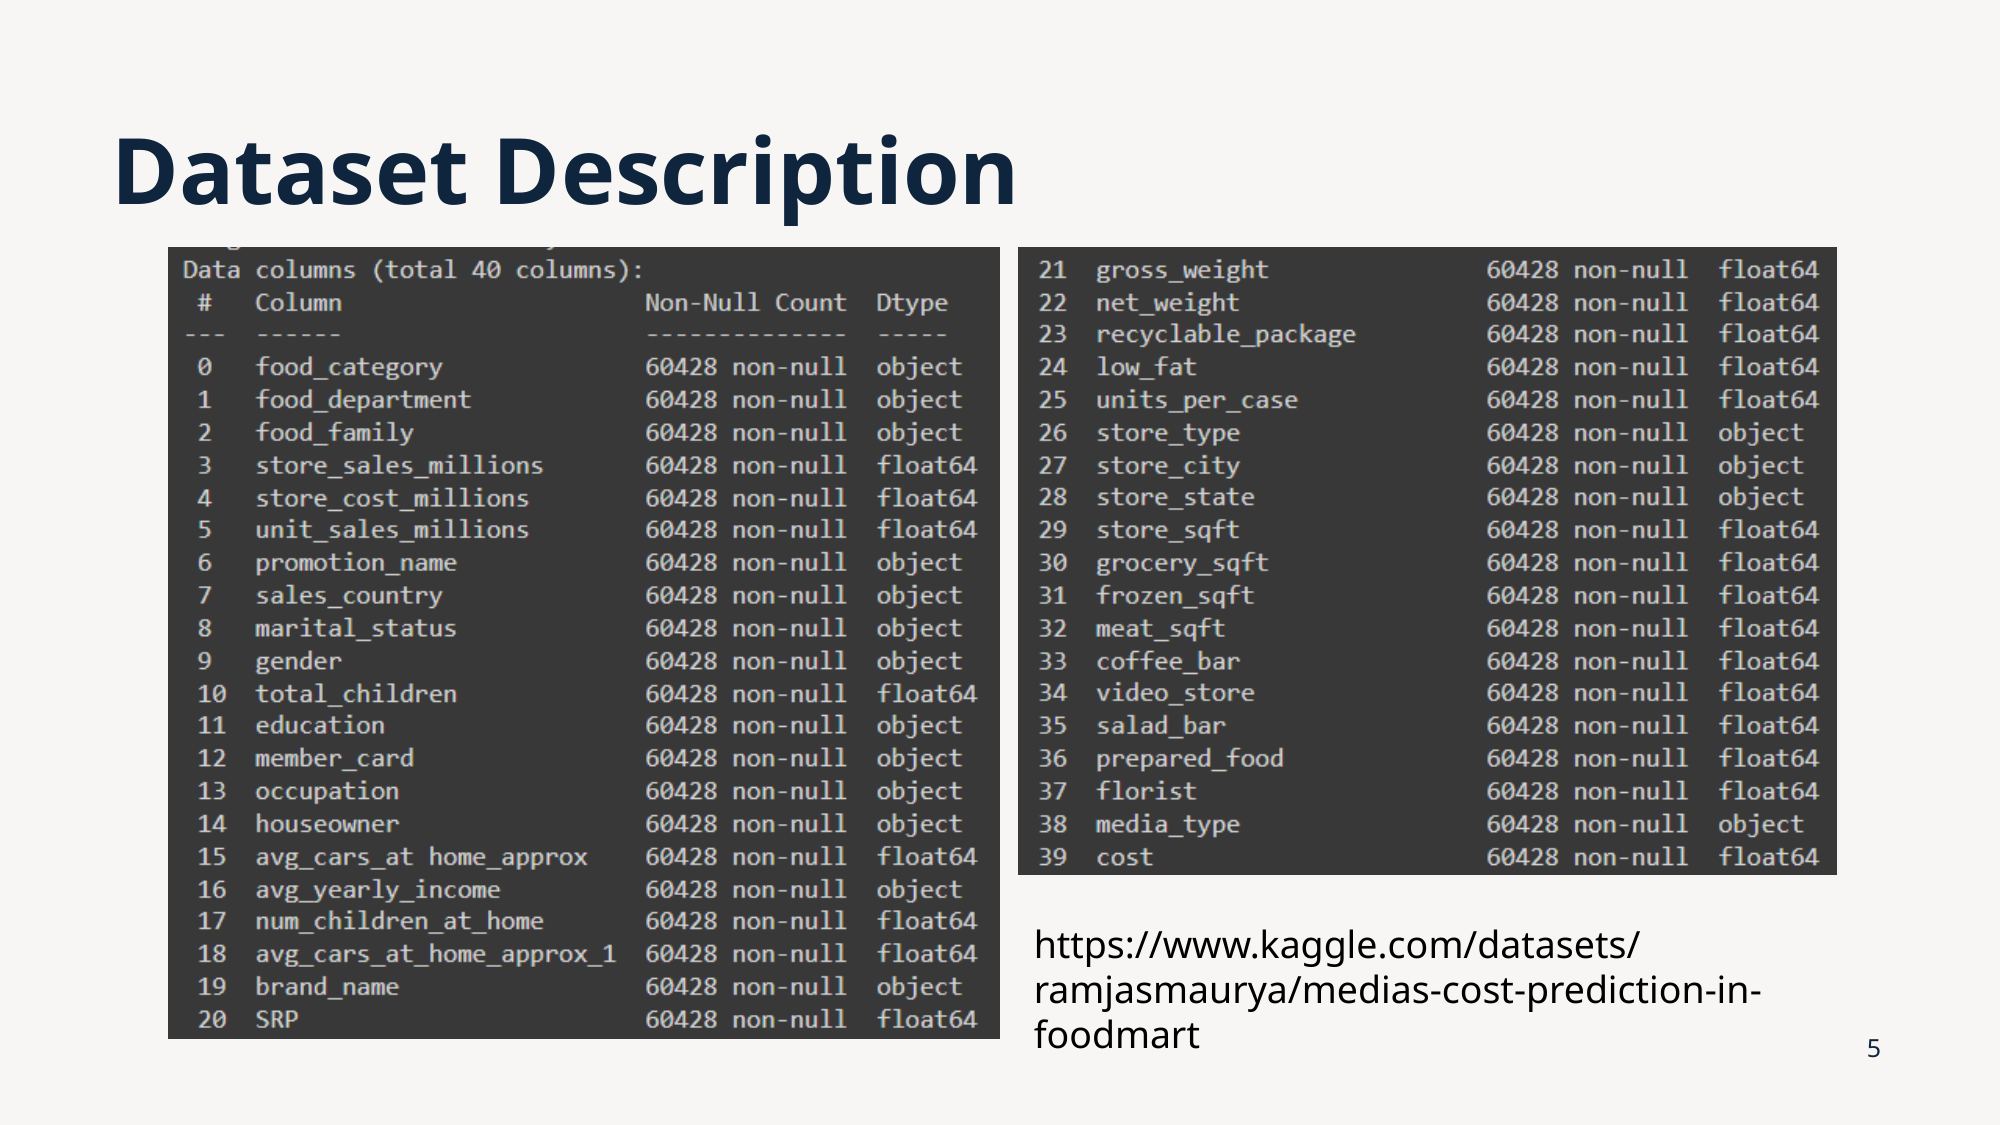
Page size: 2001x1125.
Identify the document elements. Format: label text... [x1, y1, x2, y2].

picture [168, 247, 1000, 1039]
picture [1018, 247, 1837, 875]
title Dataset Description [96, 83, 1822, 267]
slide_number 5 [1836, 1020, 1912, 1080]
text_box https://www.kaggle.com/datasets/ramjasmaurya/medias-cost-prediction-in-foodmart [1018, 913, 1837, 1064]
